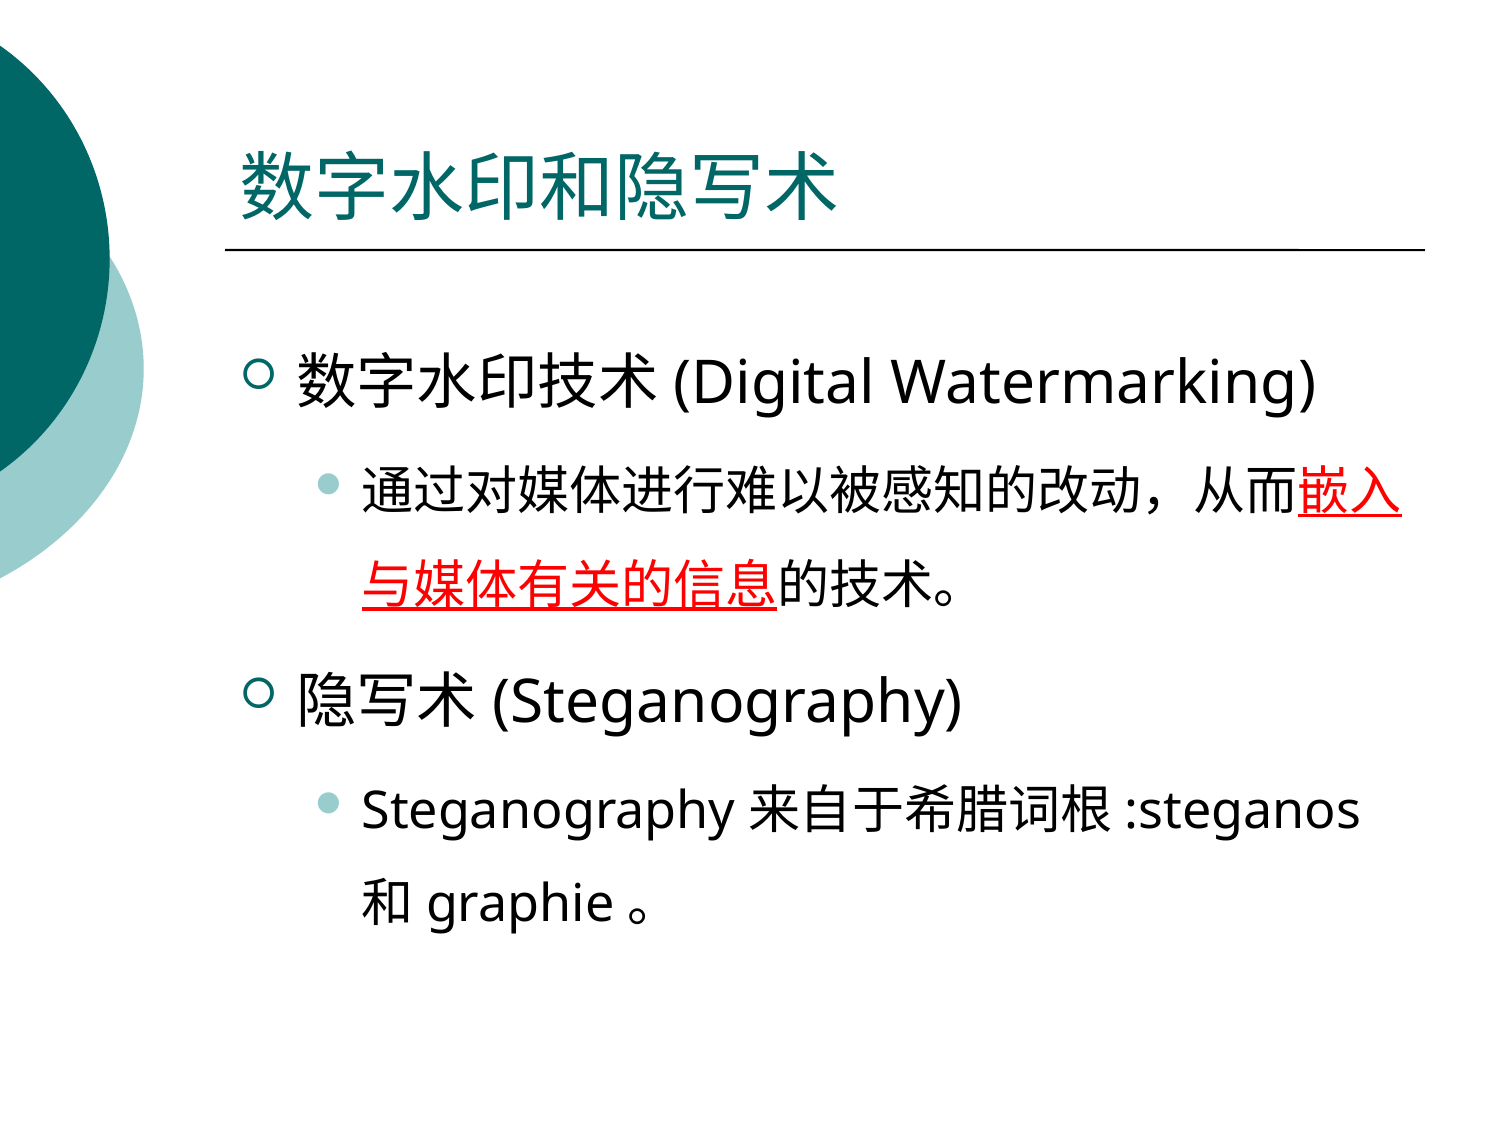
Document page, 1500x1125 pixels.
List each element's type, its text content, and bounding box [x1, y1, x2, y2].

title 数字水印和隐写术 [224, 49, 1425, 237]
list 数字水印技术(Digital Watermarking) 通过对媒体进行难以被感知的改动，从而嵌入与媒体有关的信息的技术。 隐写术(Steganography) Steganography来自于希腊词根:steganos和graphie。 [224, 299, 1425, 975]
